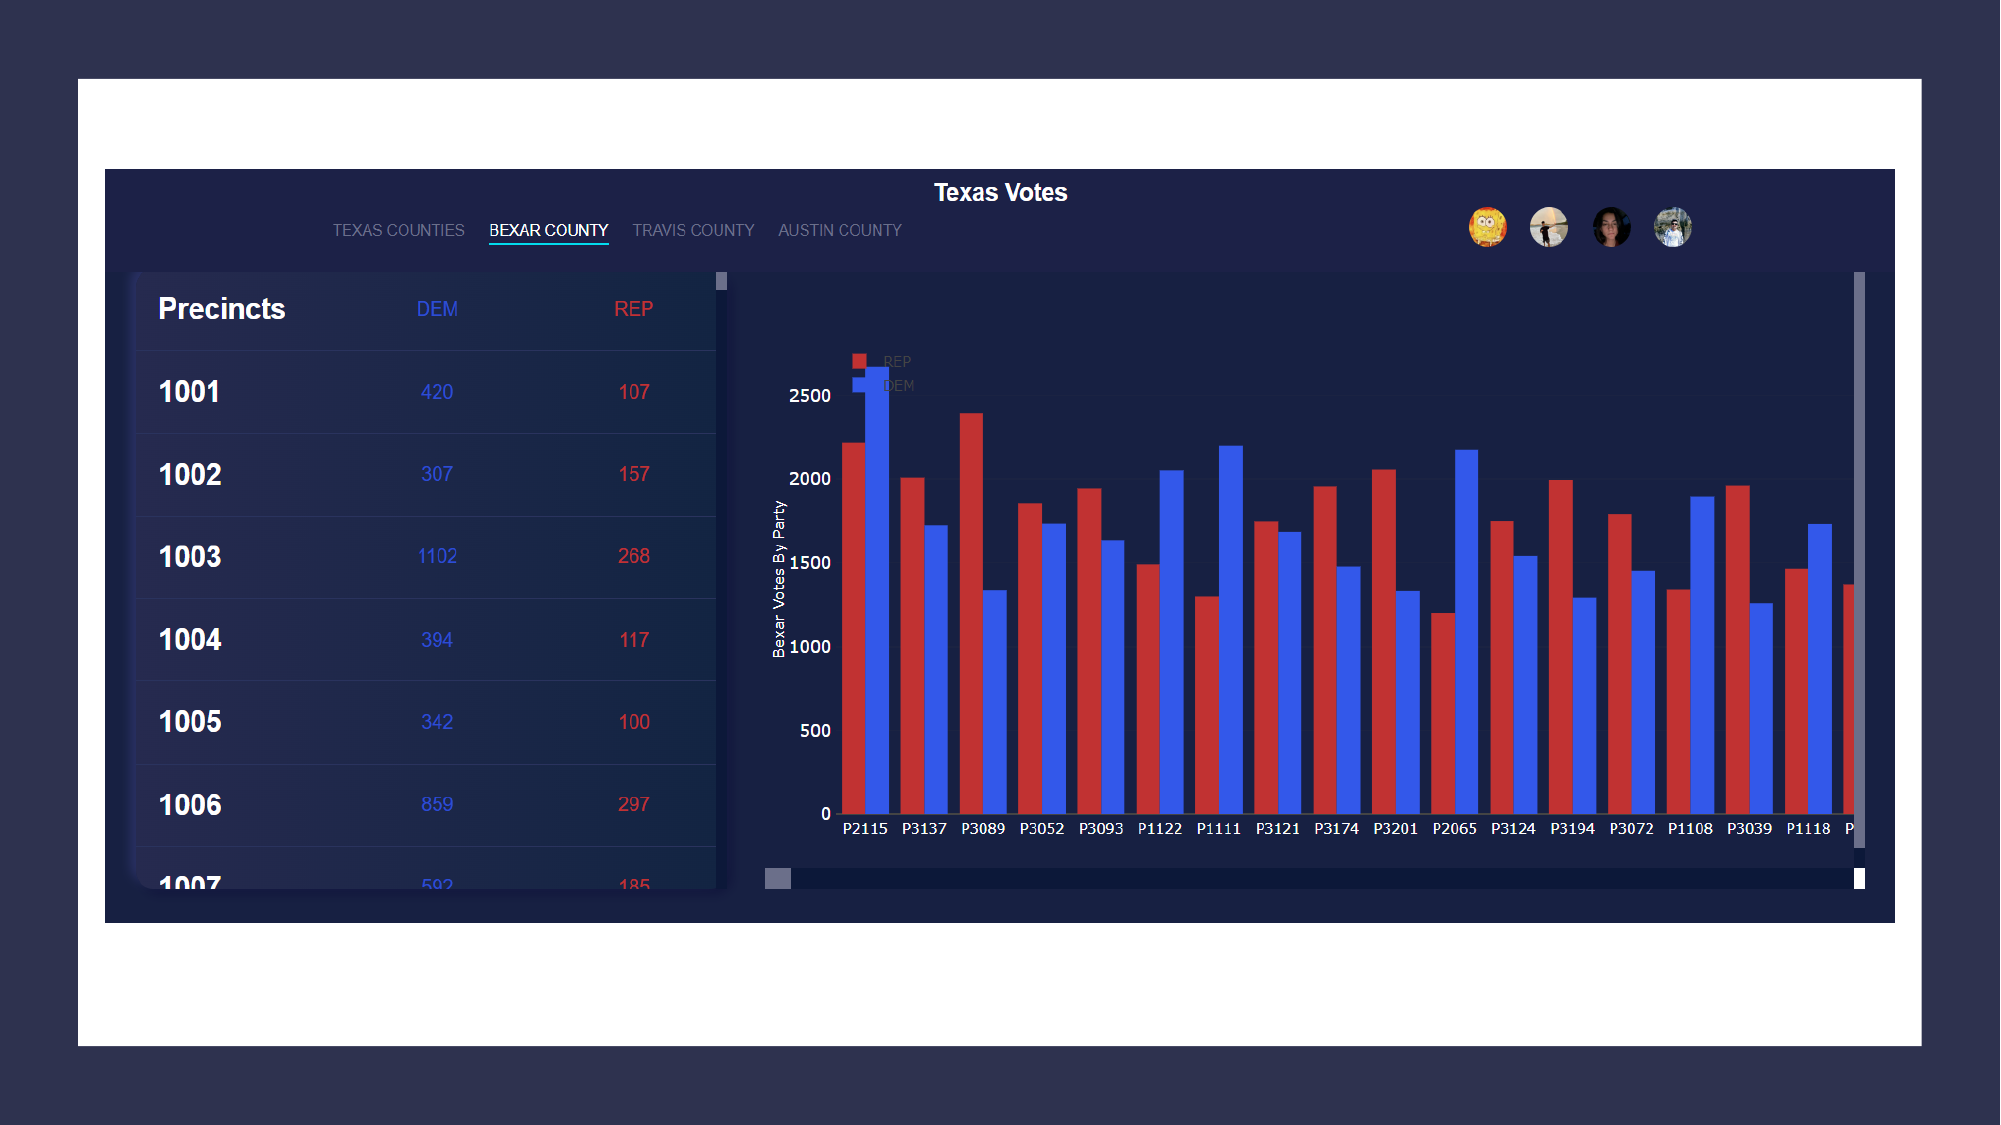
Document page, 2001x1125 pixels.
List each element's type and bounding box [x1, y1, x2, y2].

text_box [0, 0, 2000, 1125]
text_box [77, 78, 1923, 1047]
picture [105, 169, 1895, 923]
